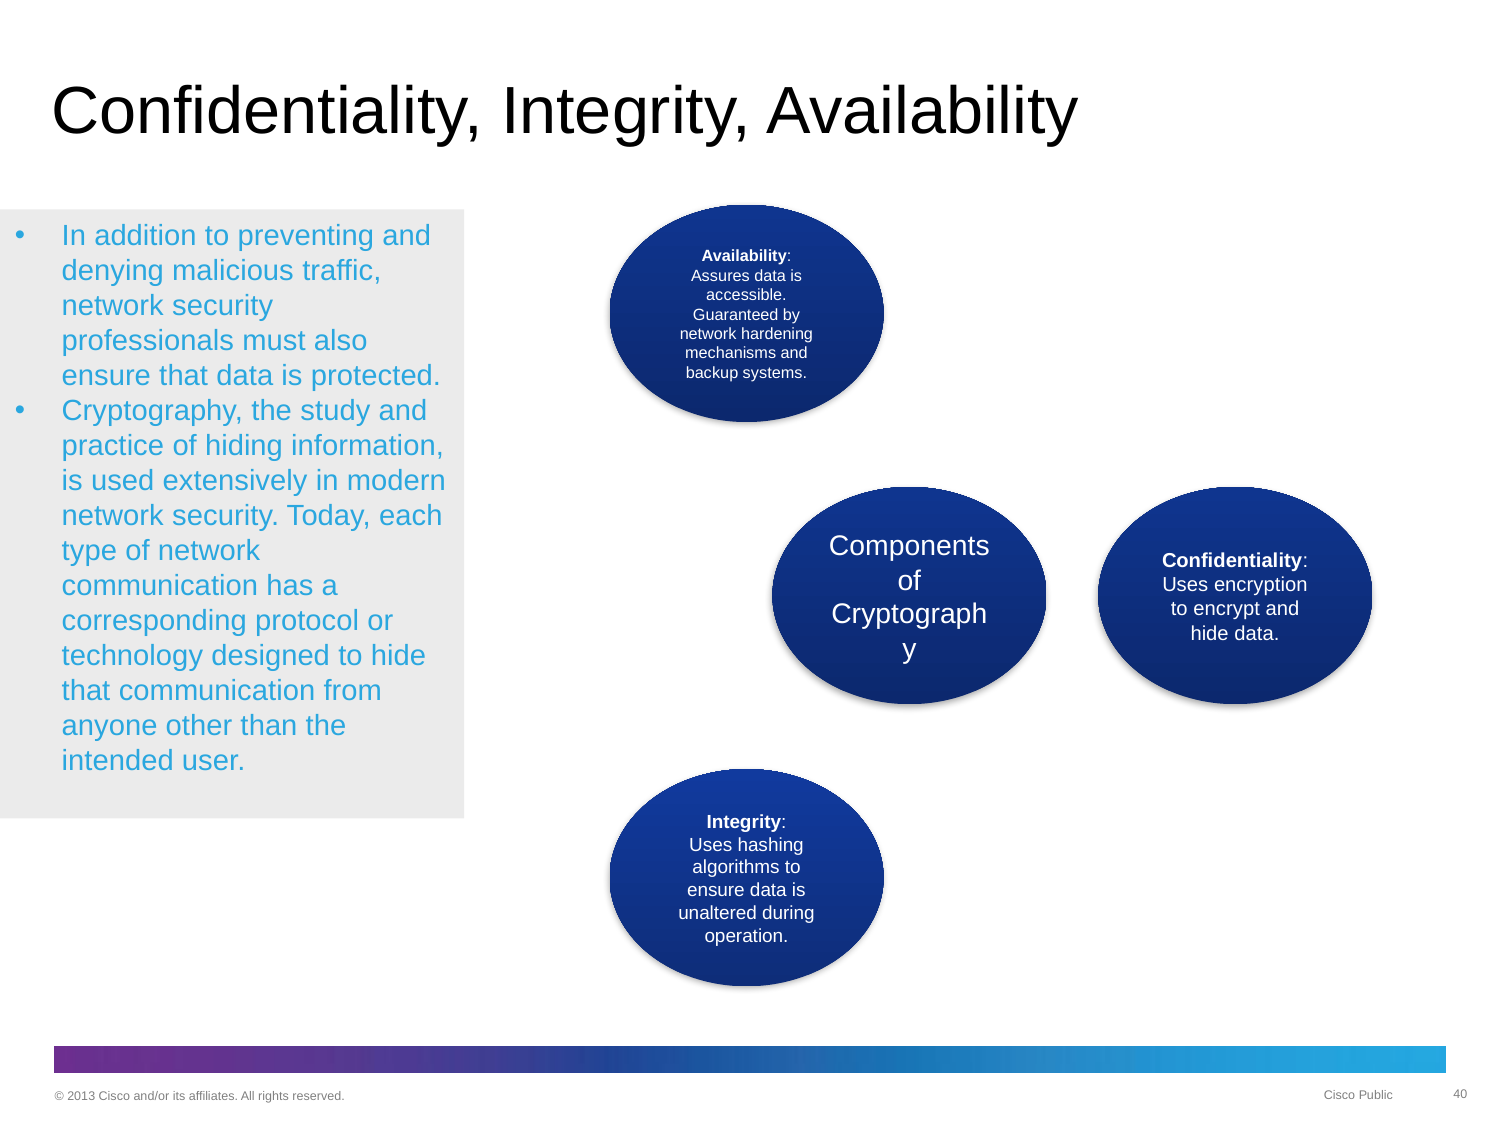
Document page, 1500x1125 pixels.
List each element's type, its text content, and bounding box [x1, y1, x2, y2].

text_box In addition to preventing and denying malicious traffic, network security professionals must also ensure that data is protected. Cryptography, the study and practice of hiding information, is used extensively in modern network security. Today, each type of network communication has a corresponding protocol or technology designed to hide that communication from anyone other than the intended user. [0, 209, 356, 819]
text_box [361, 161, 1458, 1031]
title Confidentiality, Integrity, Availability [37, 17, 1489, 155]
picture [54, 1046, 1446, 1073]
